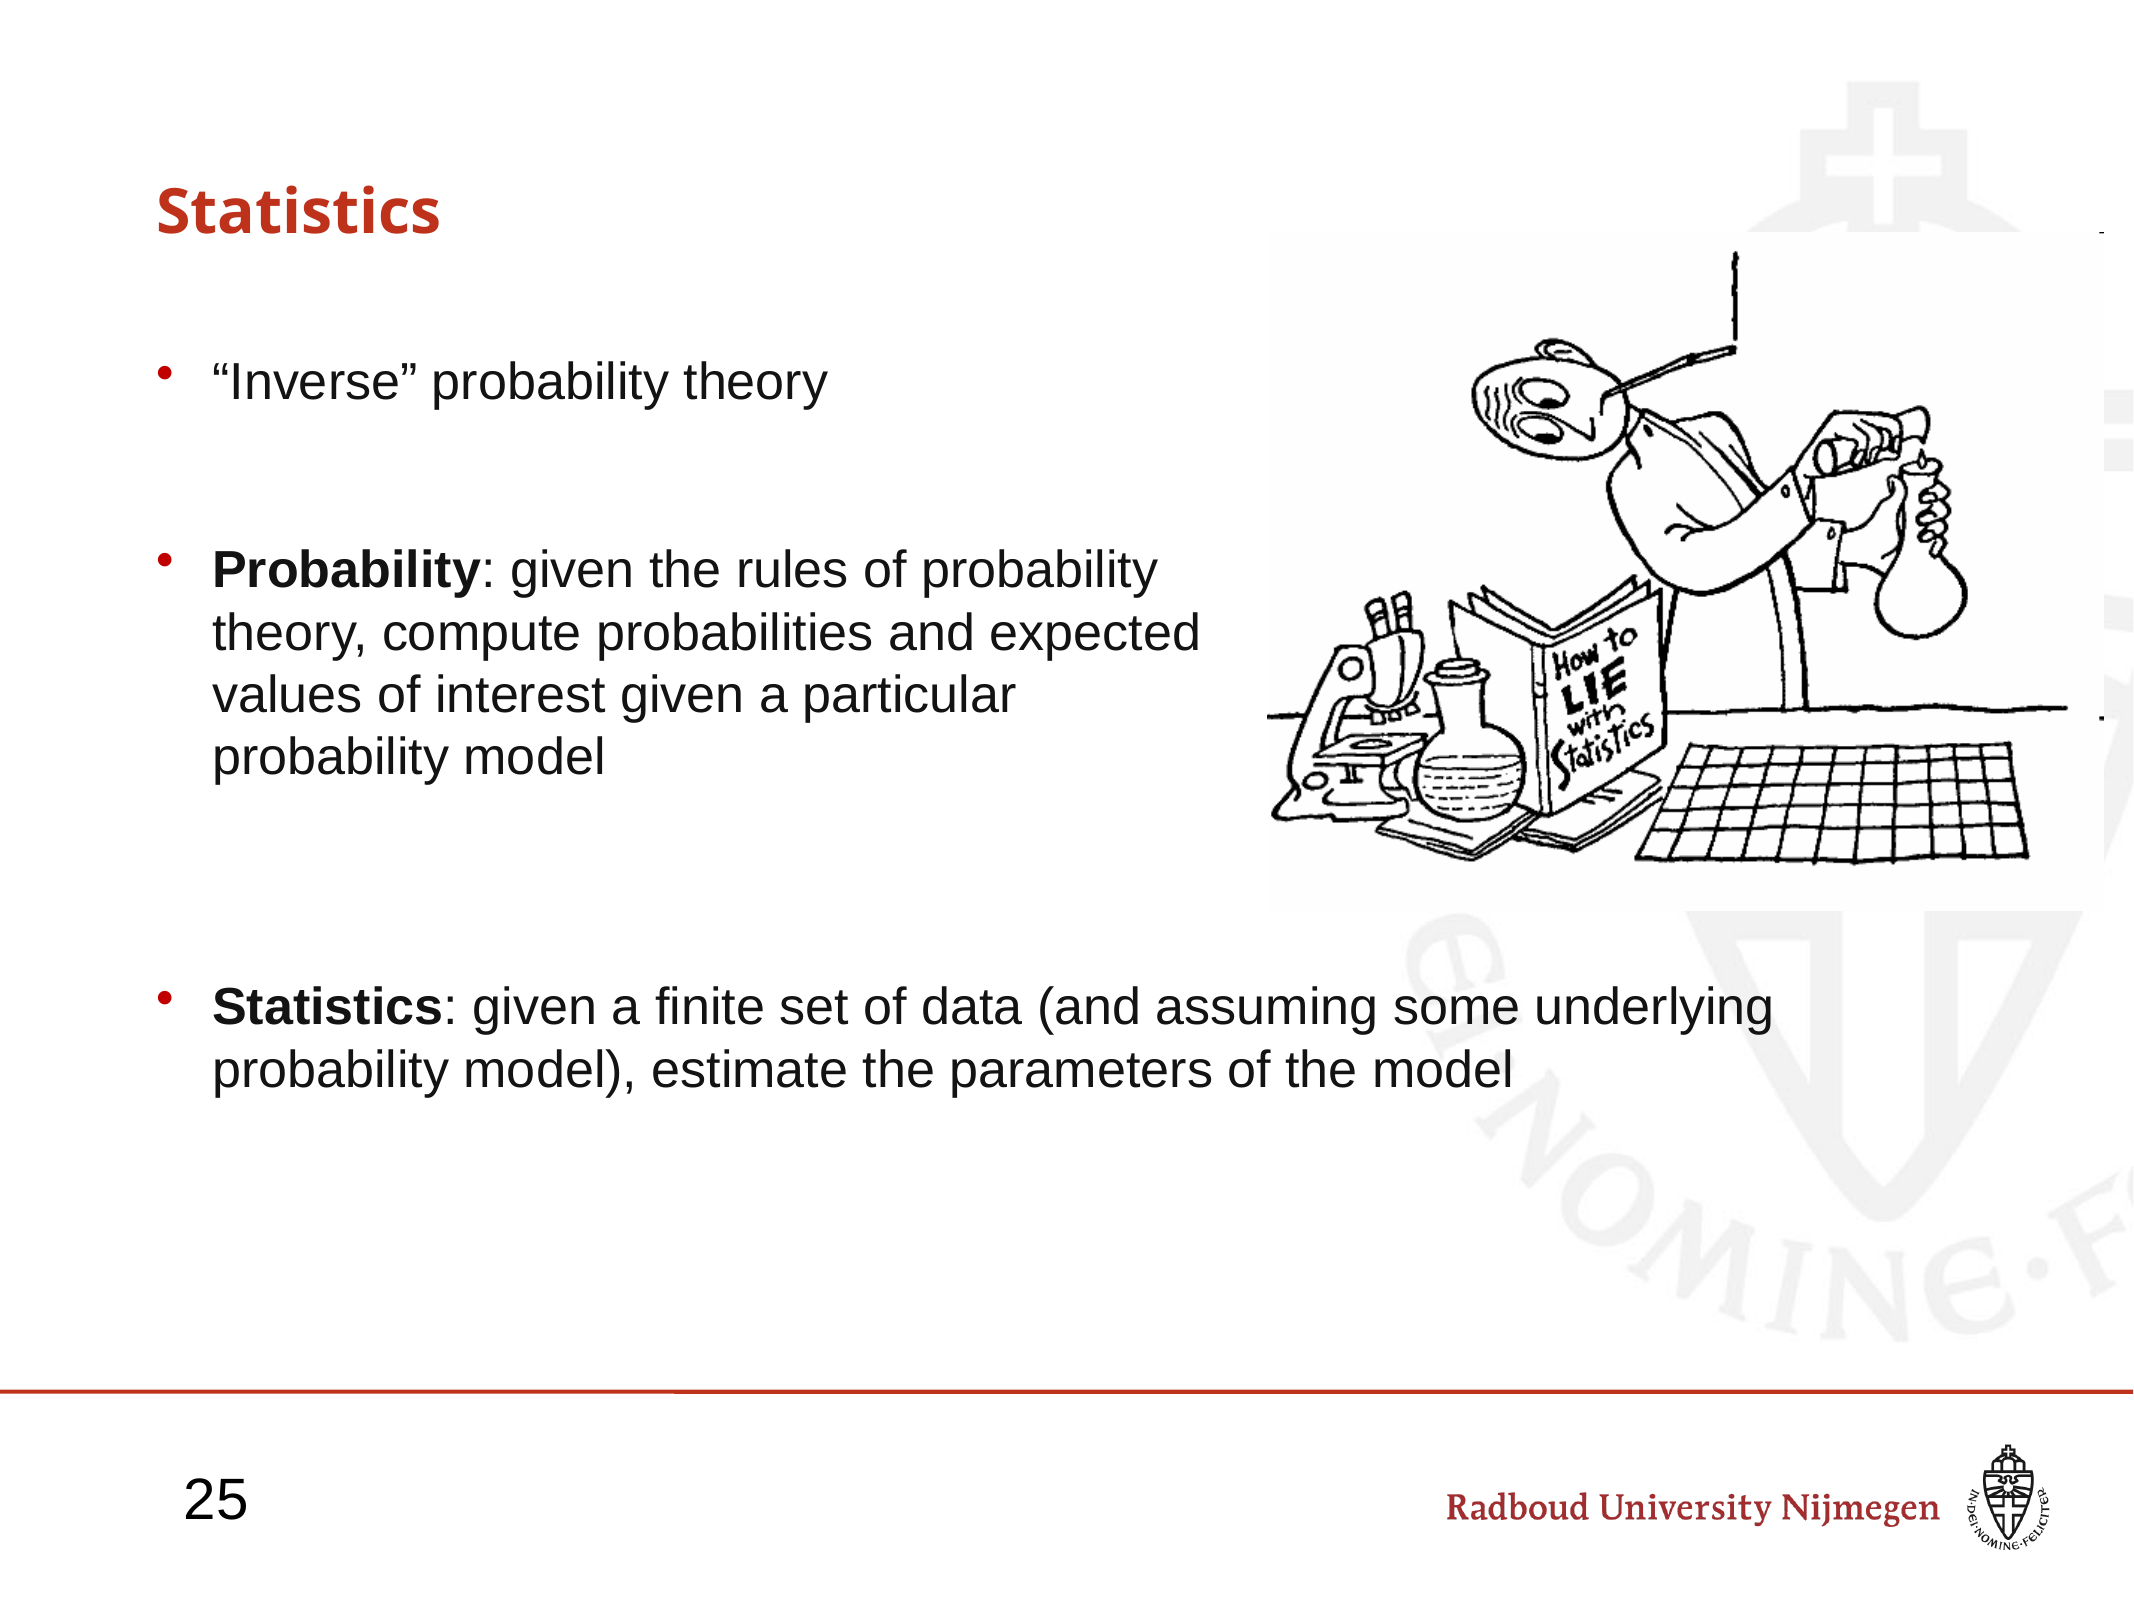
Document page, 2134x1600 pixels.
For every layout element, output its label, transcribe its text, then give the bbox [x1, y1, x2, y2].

picture [0, 1394, 2134, 1600]
slide_number 25 [168, 1453, 667, 1540]
title Statistics [147, 162, 1961, 336]
list “Inverse” probability theory Probability: given the rules of probability theory, compute probabilities and expected values of interest given a particular probability model Statistics: given a finite set of data (and assuming some underlying probability model), estimate the parameters of the model [147, 339, 1961, 1325]
picture [0, 0, 2134, 1389]
